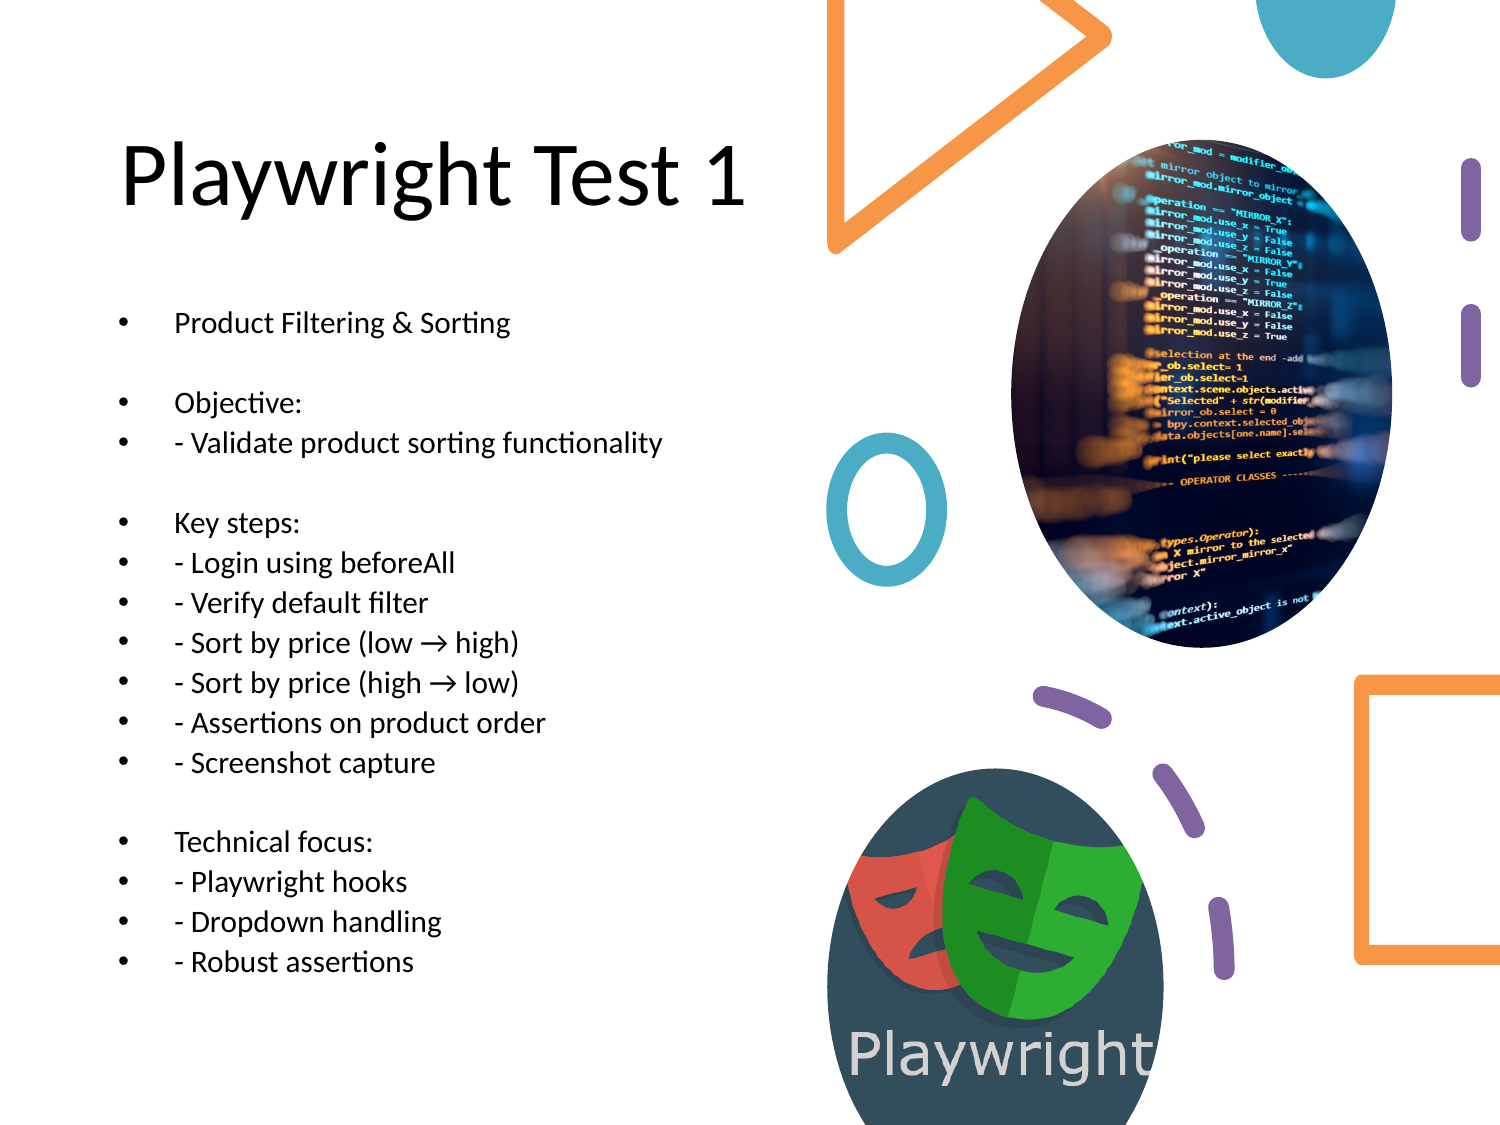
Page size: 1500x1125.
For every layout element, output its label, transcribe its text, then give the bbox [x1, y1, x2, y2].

text_box [834, 440, 939, 579]
text_box [0, 0, 1500, 1125]
text_box [827, 0, 1112, 255]
text_box [1353, 674, 1500, 966]
text_box [1029, 695, 1157, 766]
picture [1010, 139, 1393, 648]
picture [826, 768, 1164, 1125]
list Product Filtering & Sorting Objective: - Validate product sorting functionality Key steps: - Login using beforeAll - Verify default filter - Sort by price (low → high) - Sort by price (high → low) - Assertions on product order - Screenshot capture Technical focus: - Playwright hooks - Dropdown handling - Robust assertions [103, 299, 767, 1014]
text_box [1253, 0, 1398, 81]
title Playwright Test 1 [103, 59, 767, 278]
text_box [1169, 782, 1225, 983]
